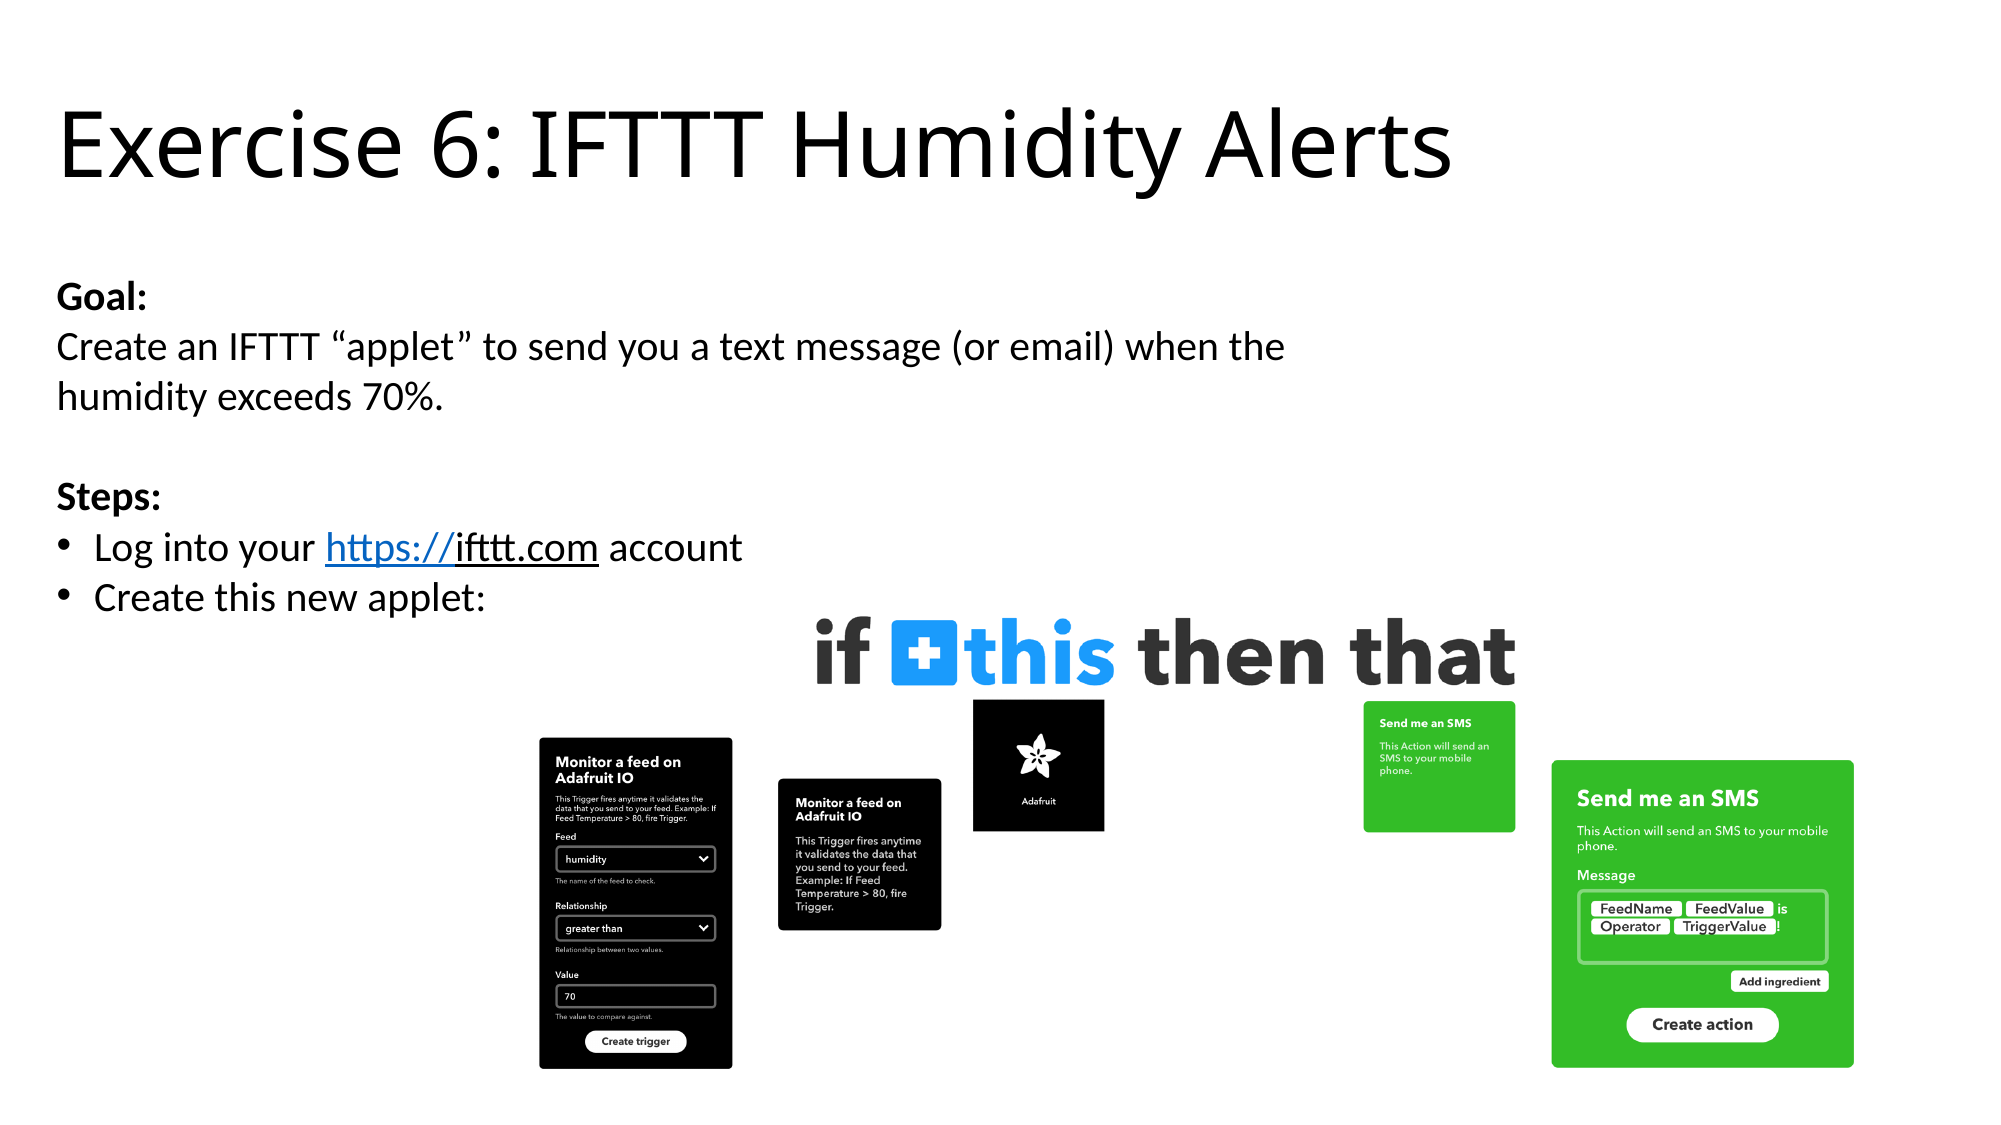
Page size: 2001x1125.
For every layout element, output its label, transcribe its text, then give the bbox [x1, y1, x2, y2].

picture [798, 595, 1527, 834]
picture [775, 777, 944, 933]
picture [537, 736, 734, 1070]
list Goal: Create an IFTTT “applet” to send you a text message (or email) when the humidity exceeds 70%. Steps: Log into your https://ifttt.com account Create this new applet: [41, 261, 1432, 1049]
title Exercise 6: IFTTT Humidity Alerts [41, 35, 1929, 262]
picture [1548, 757, 1857, 1070]
